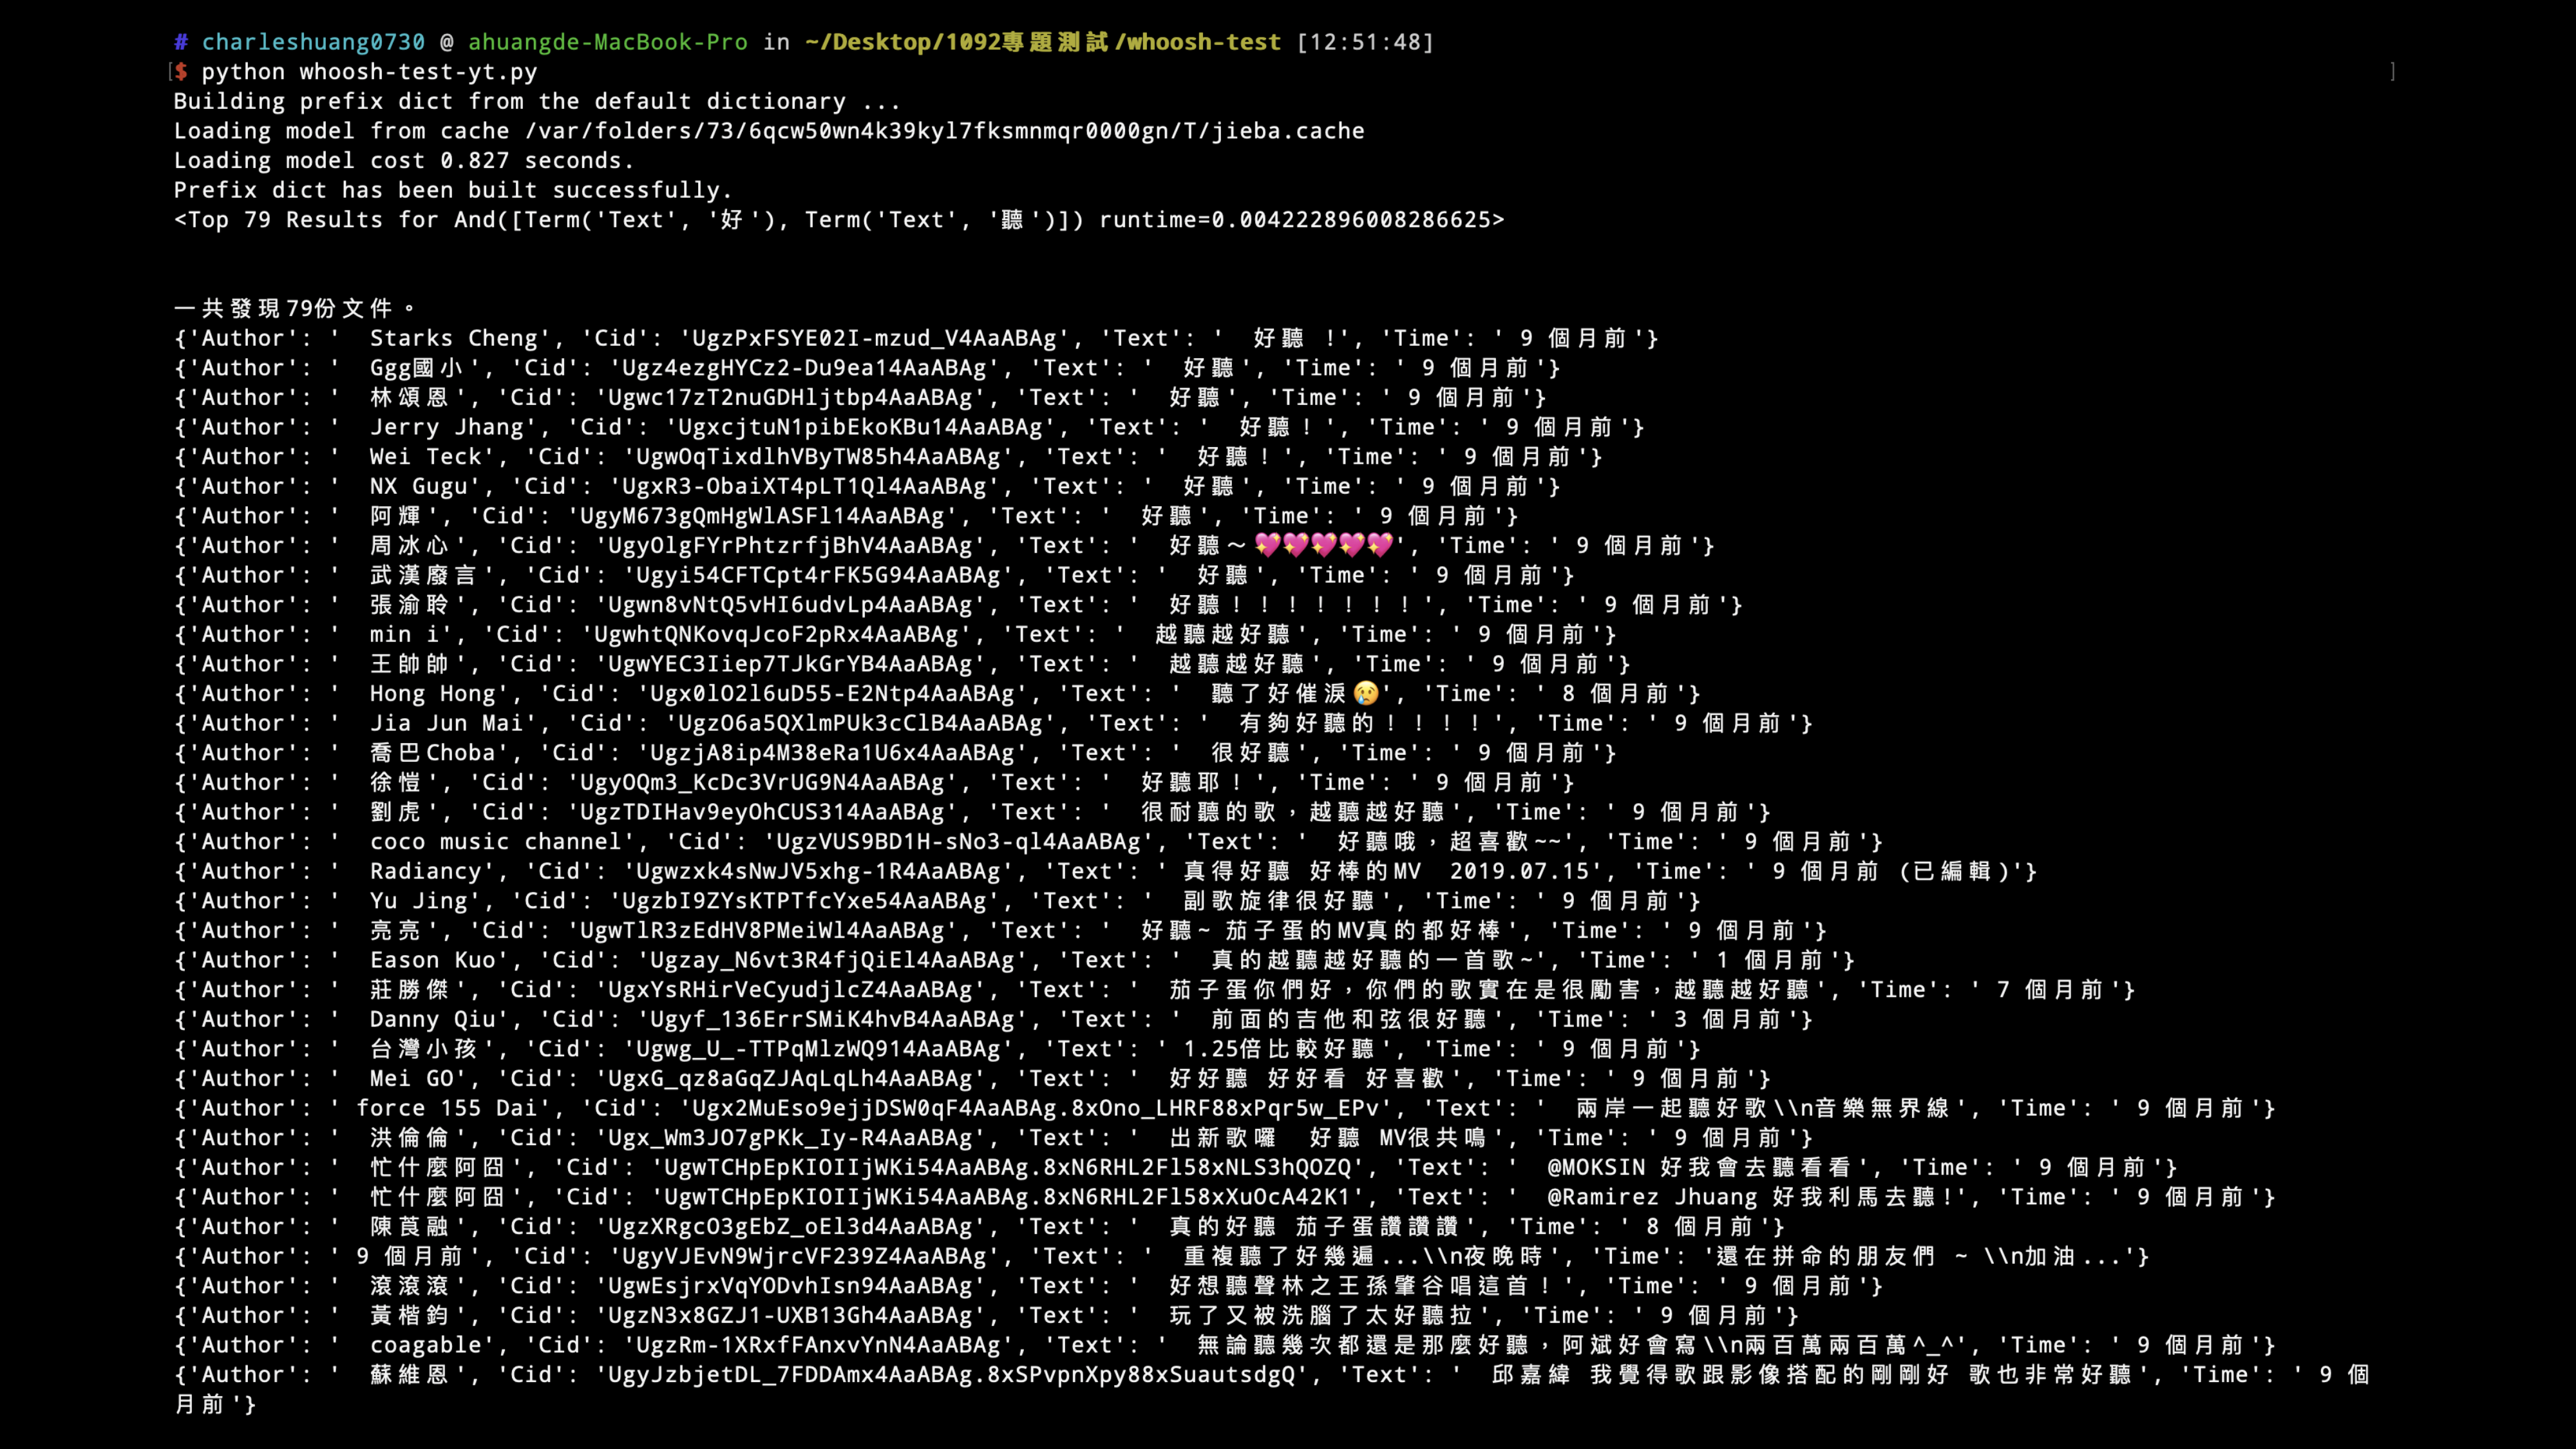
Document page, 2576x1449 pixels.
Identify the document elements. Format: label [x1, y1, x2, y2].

picture [166, 23, 2410, 1426]
